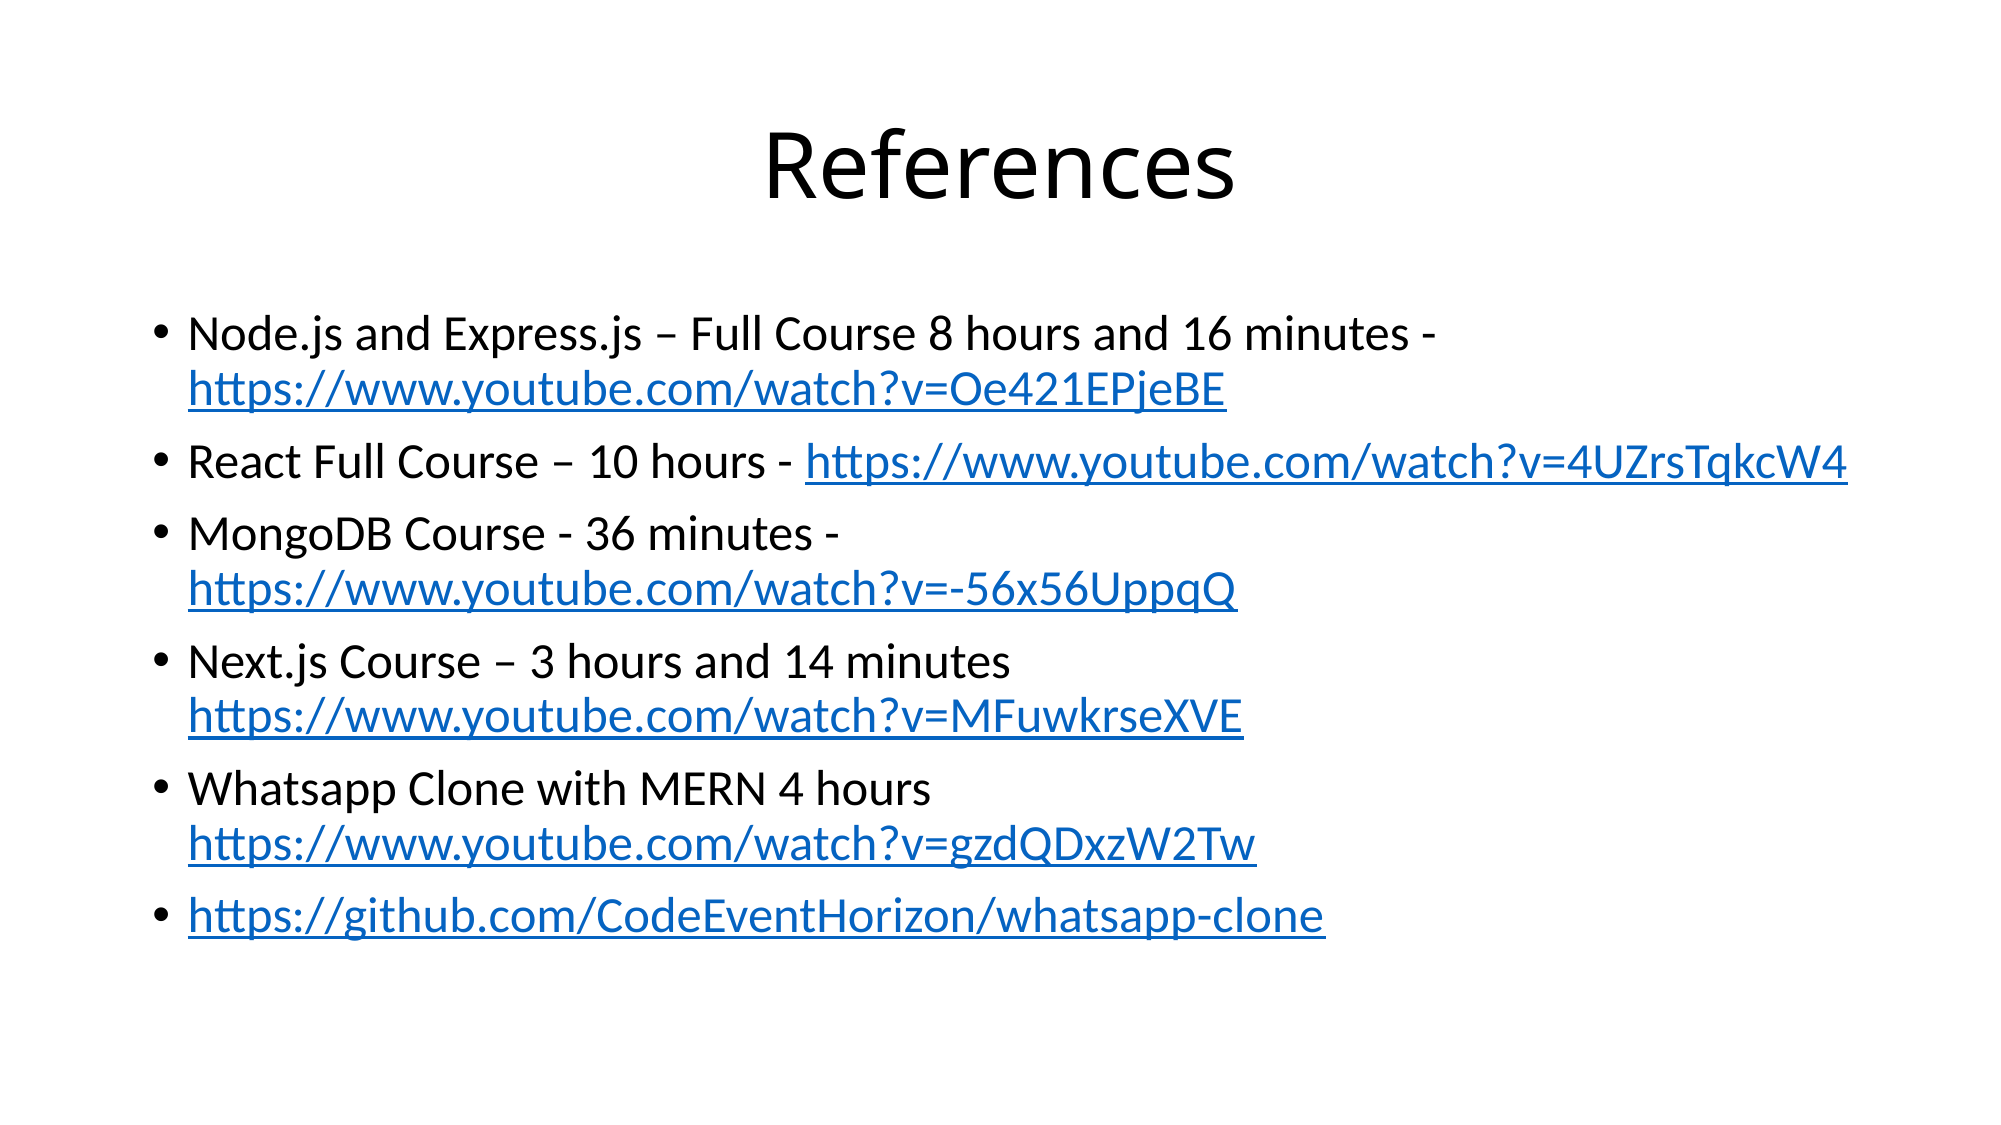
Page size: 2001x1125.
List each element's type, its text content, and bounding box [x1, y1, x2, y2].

title References [137, 59, 1863, 278]
list Node.js and Express.js – Full Course 8 hours and 16 minutes - https://www.youtube.com/watch?v=Oe421EPjeBE React Full Course – 10 hours - https://www.youtube.com/watch?v=4UZrsTqkcW4 MongoDB Course - 36 minutes - https://www.youtube.com/watch?v=-56x56UppqQ Next.js Course – 3 hours and 14 minutes https://www.youtube.com/watch?v=MFuwkrseXVE Whatsapp Clone with MERN 4 hours https://www.youtube.com/watch?v=gzdQDxzW2Tw https://github.com/CodeEventHorizon/whatsapp-clone [137, 299, 1863, 1014]
